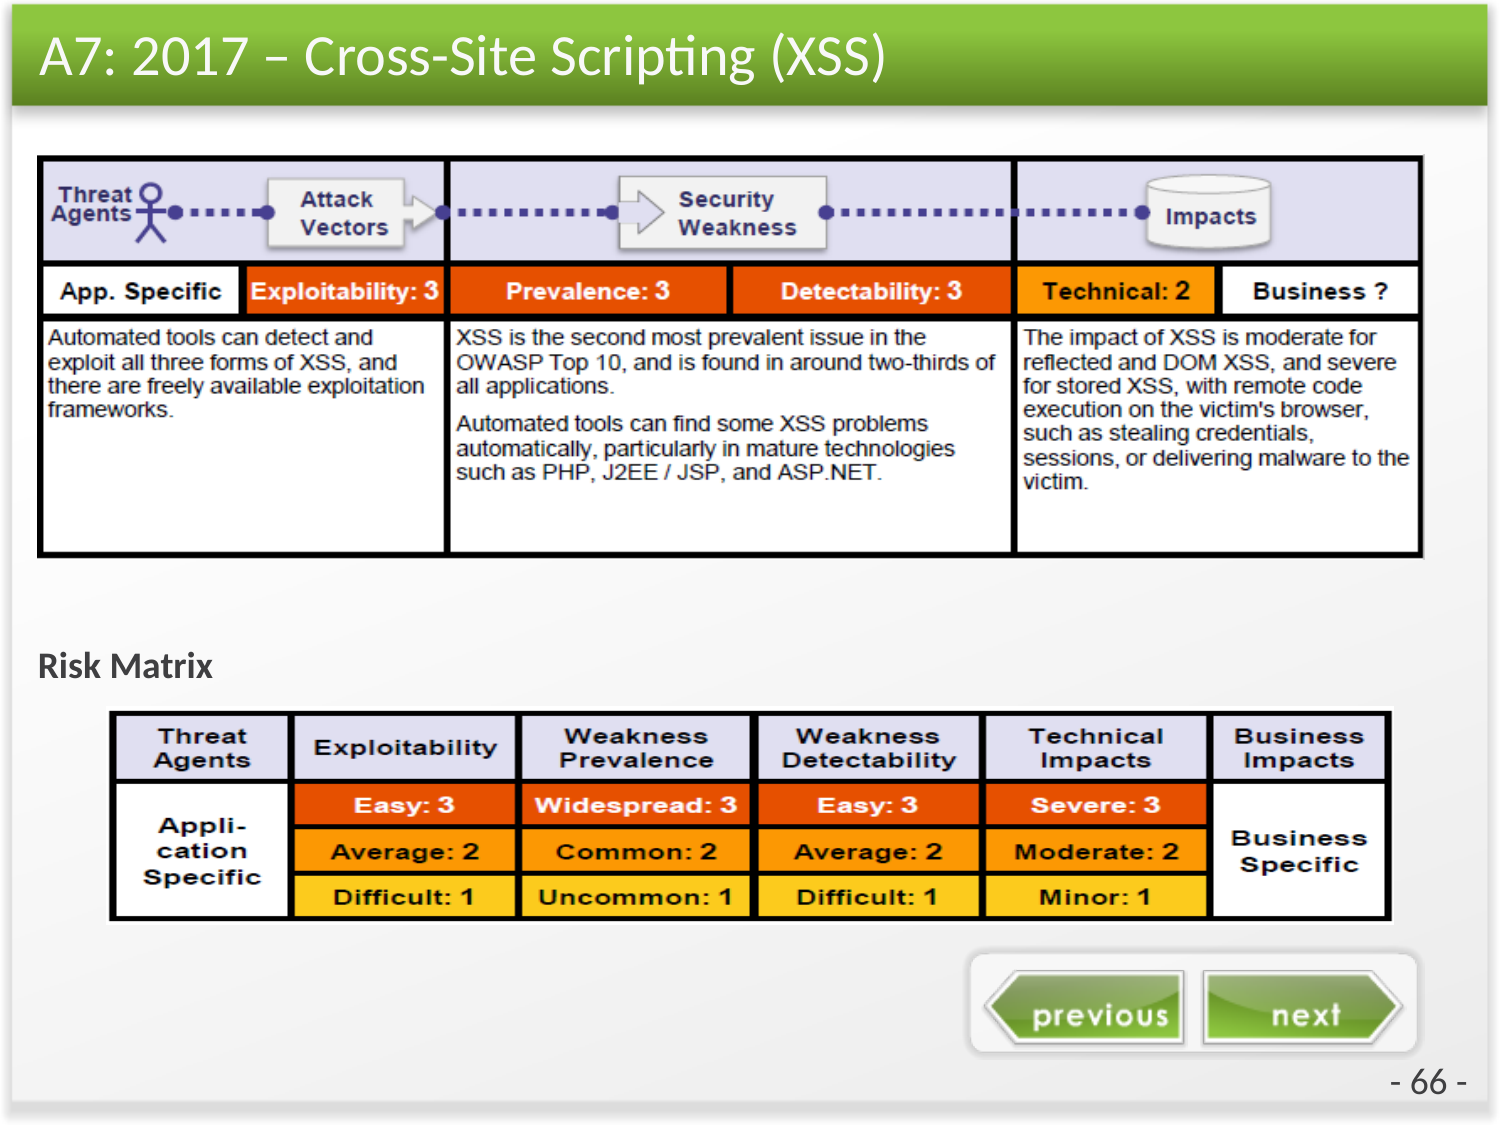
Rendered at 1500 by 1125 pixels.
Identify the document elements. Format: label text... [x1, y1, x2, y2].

slide_number - 66 - [1374, 1050, 1488, 1088]
text_box Risk Matrix [23, 633, 229, 694]
picture [0, 0, 1500, 1125]
title A7: 2017 – Cross-Site Scripting (XSS) [24, 10, 1475, 99]
